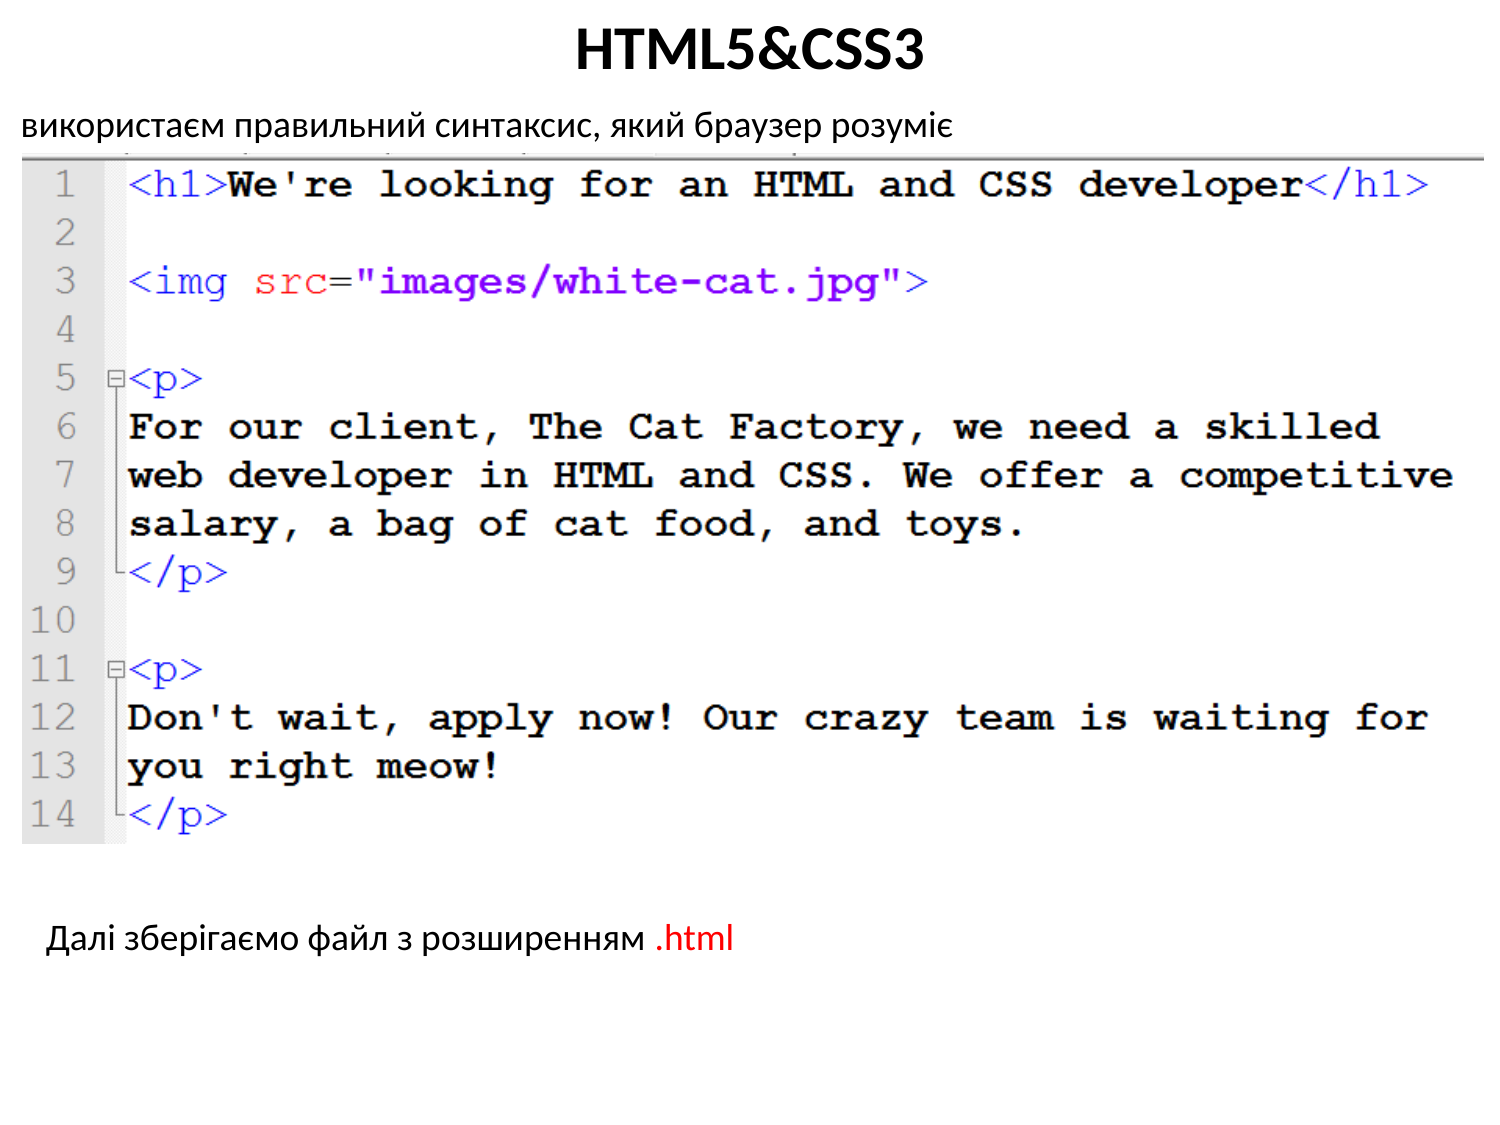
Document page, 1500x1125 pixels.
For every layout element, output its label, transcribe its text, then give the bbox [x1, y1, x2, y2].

text_box Далі зберігаємо файл з розширенням .html [31, 905, 750, 965]
title HTML5&CSS3 [0, 0, 1500, 90]
text_box використаєм правильний синтаксис, який браузер розуміє [5, 92, 1471, 152]
picture [22, 153, 1484, 845]
